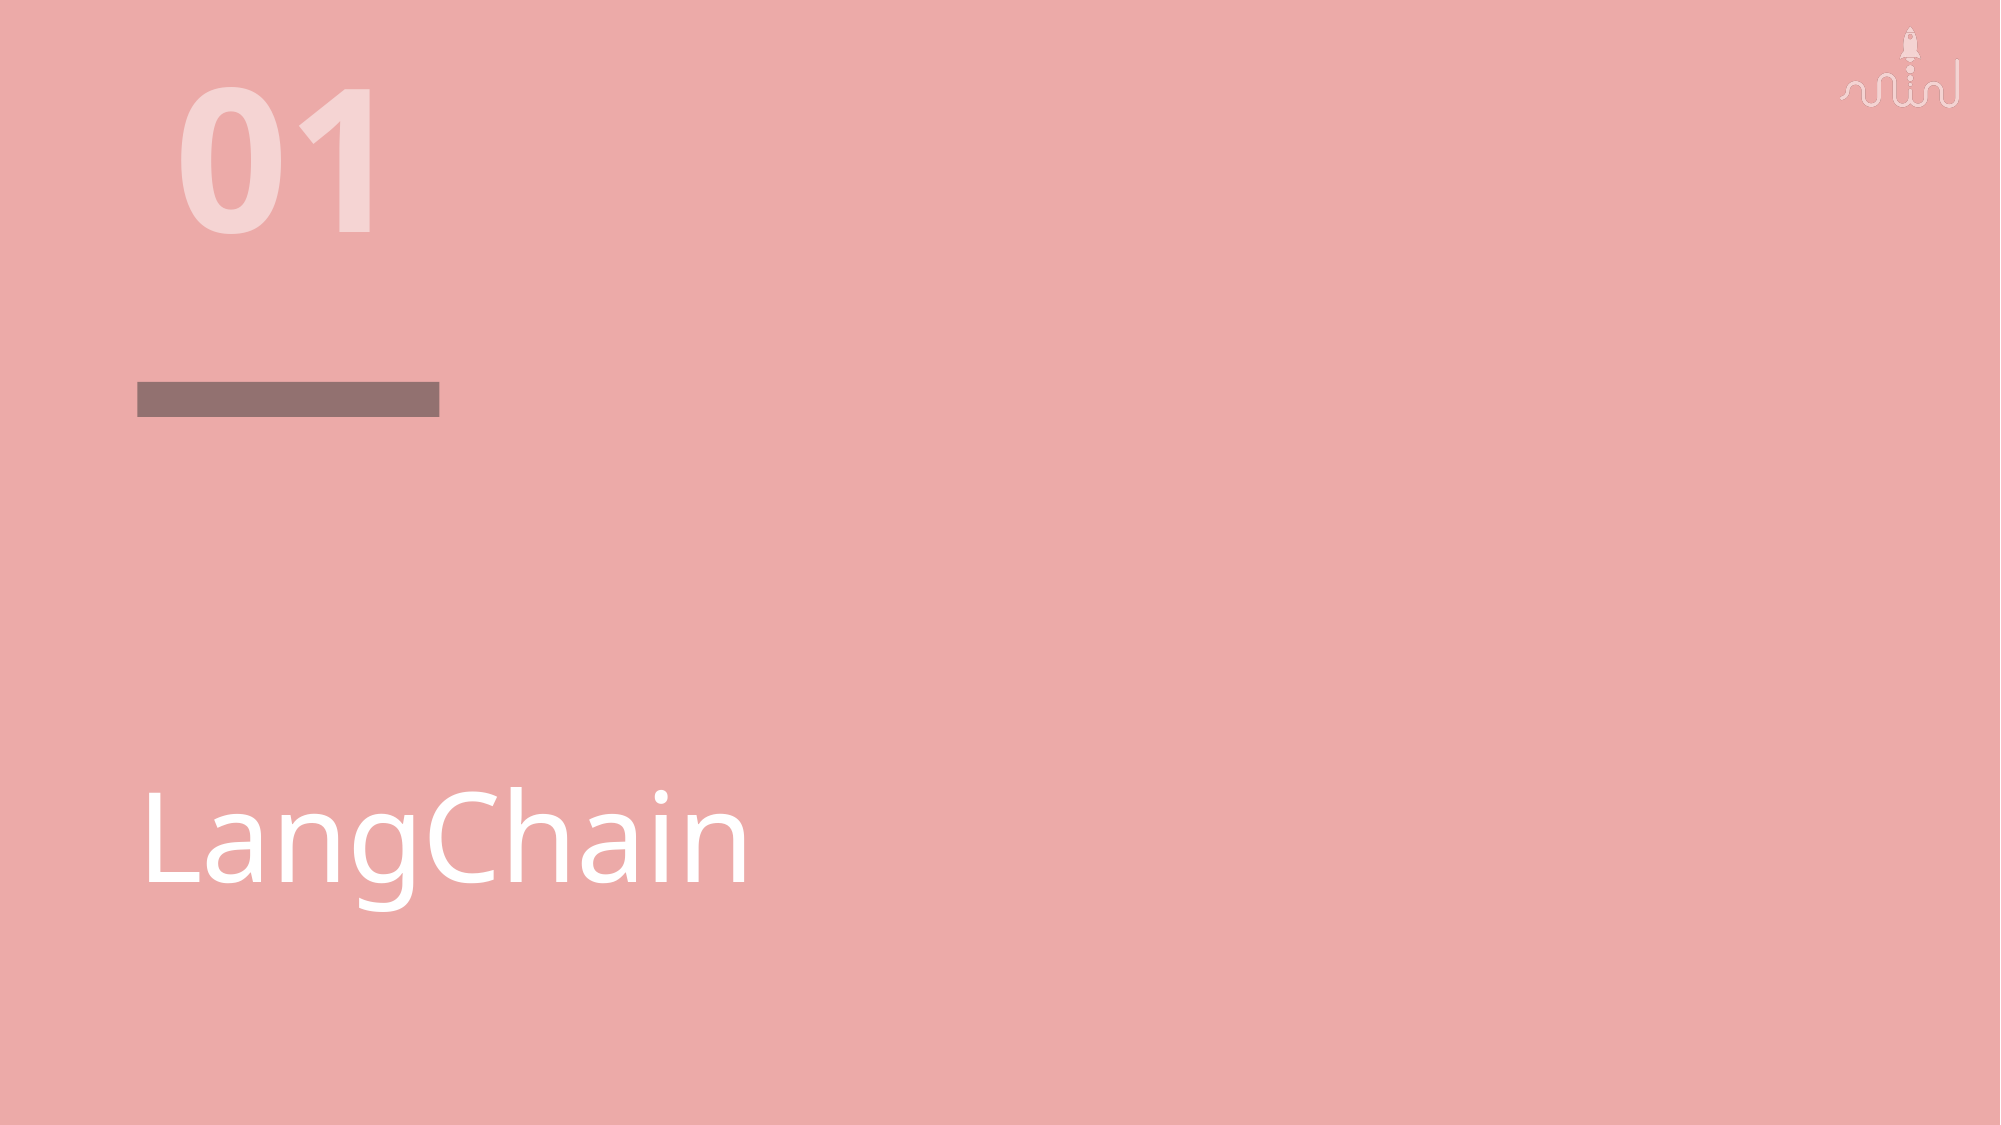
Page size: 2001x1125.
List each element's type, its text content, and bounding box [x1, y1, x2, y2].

title 01 [137, 59, 440, 382]
picture [1840, 26, 1959, 108]
list LangChain [137, 774, 1841, 1084]
